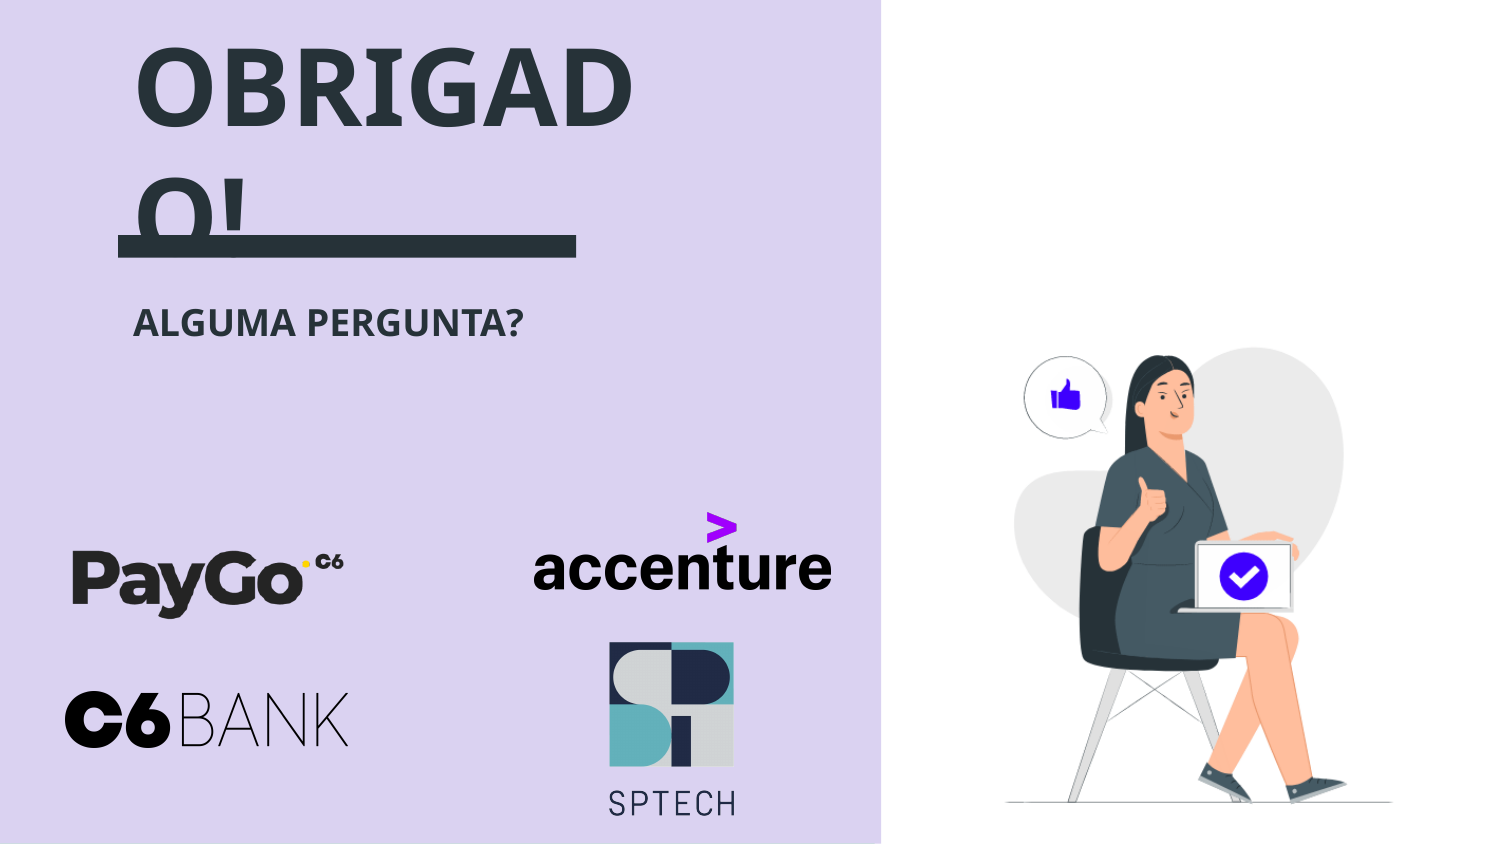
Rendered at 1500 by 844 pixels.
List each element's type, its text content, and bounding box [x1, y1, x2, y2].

text_box [0, 0, 882, 844]
picture [609, 642, 734, 816]
picture [64, 545, 348, 625]
text_box [118, 235, 577, 258]
picture [534, 511, 831, 591]
title ALGUMA PERGUNTA? [118, 297, 696, 346]
picture [935, 297, 1464, 826]
title OBRIGADO! [117, 84, 695, 212]
picture [64, 690, 348, 748]
